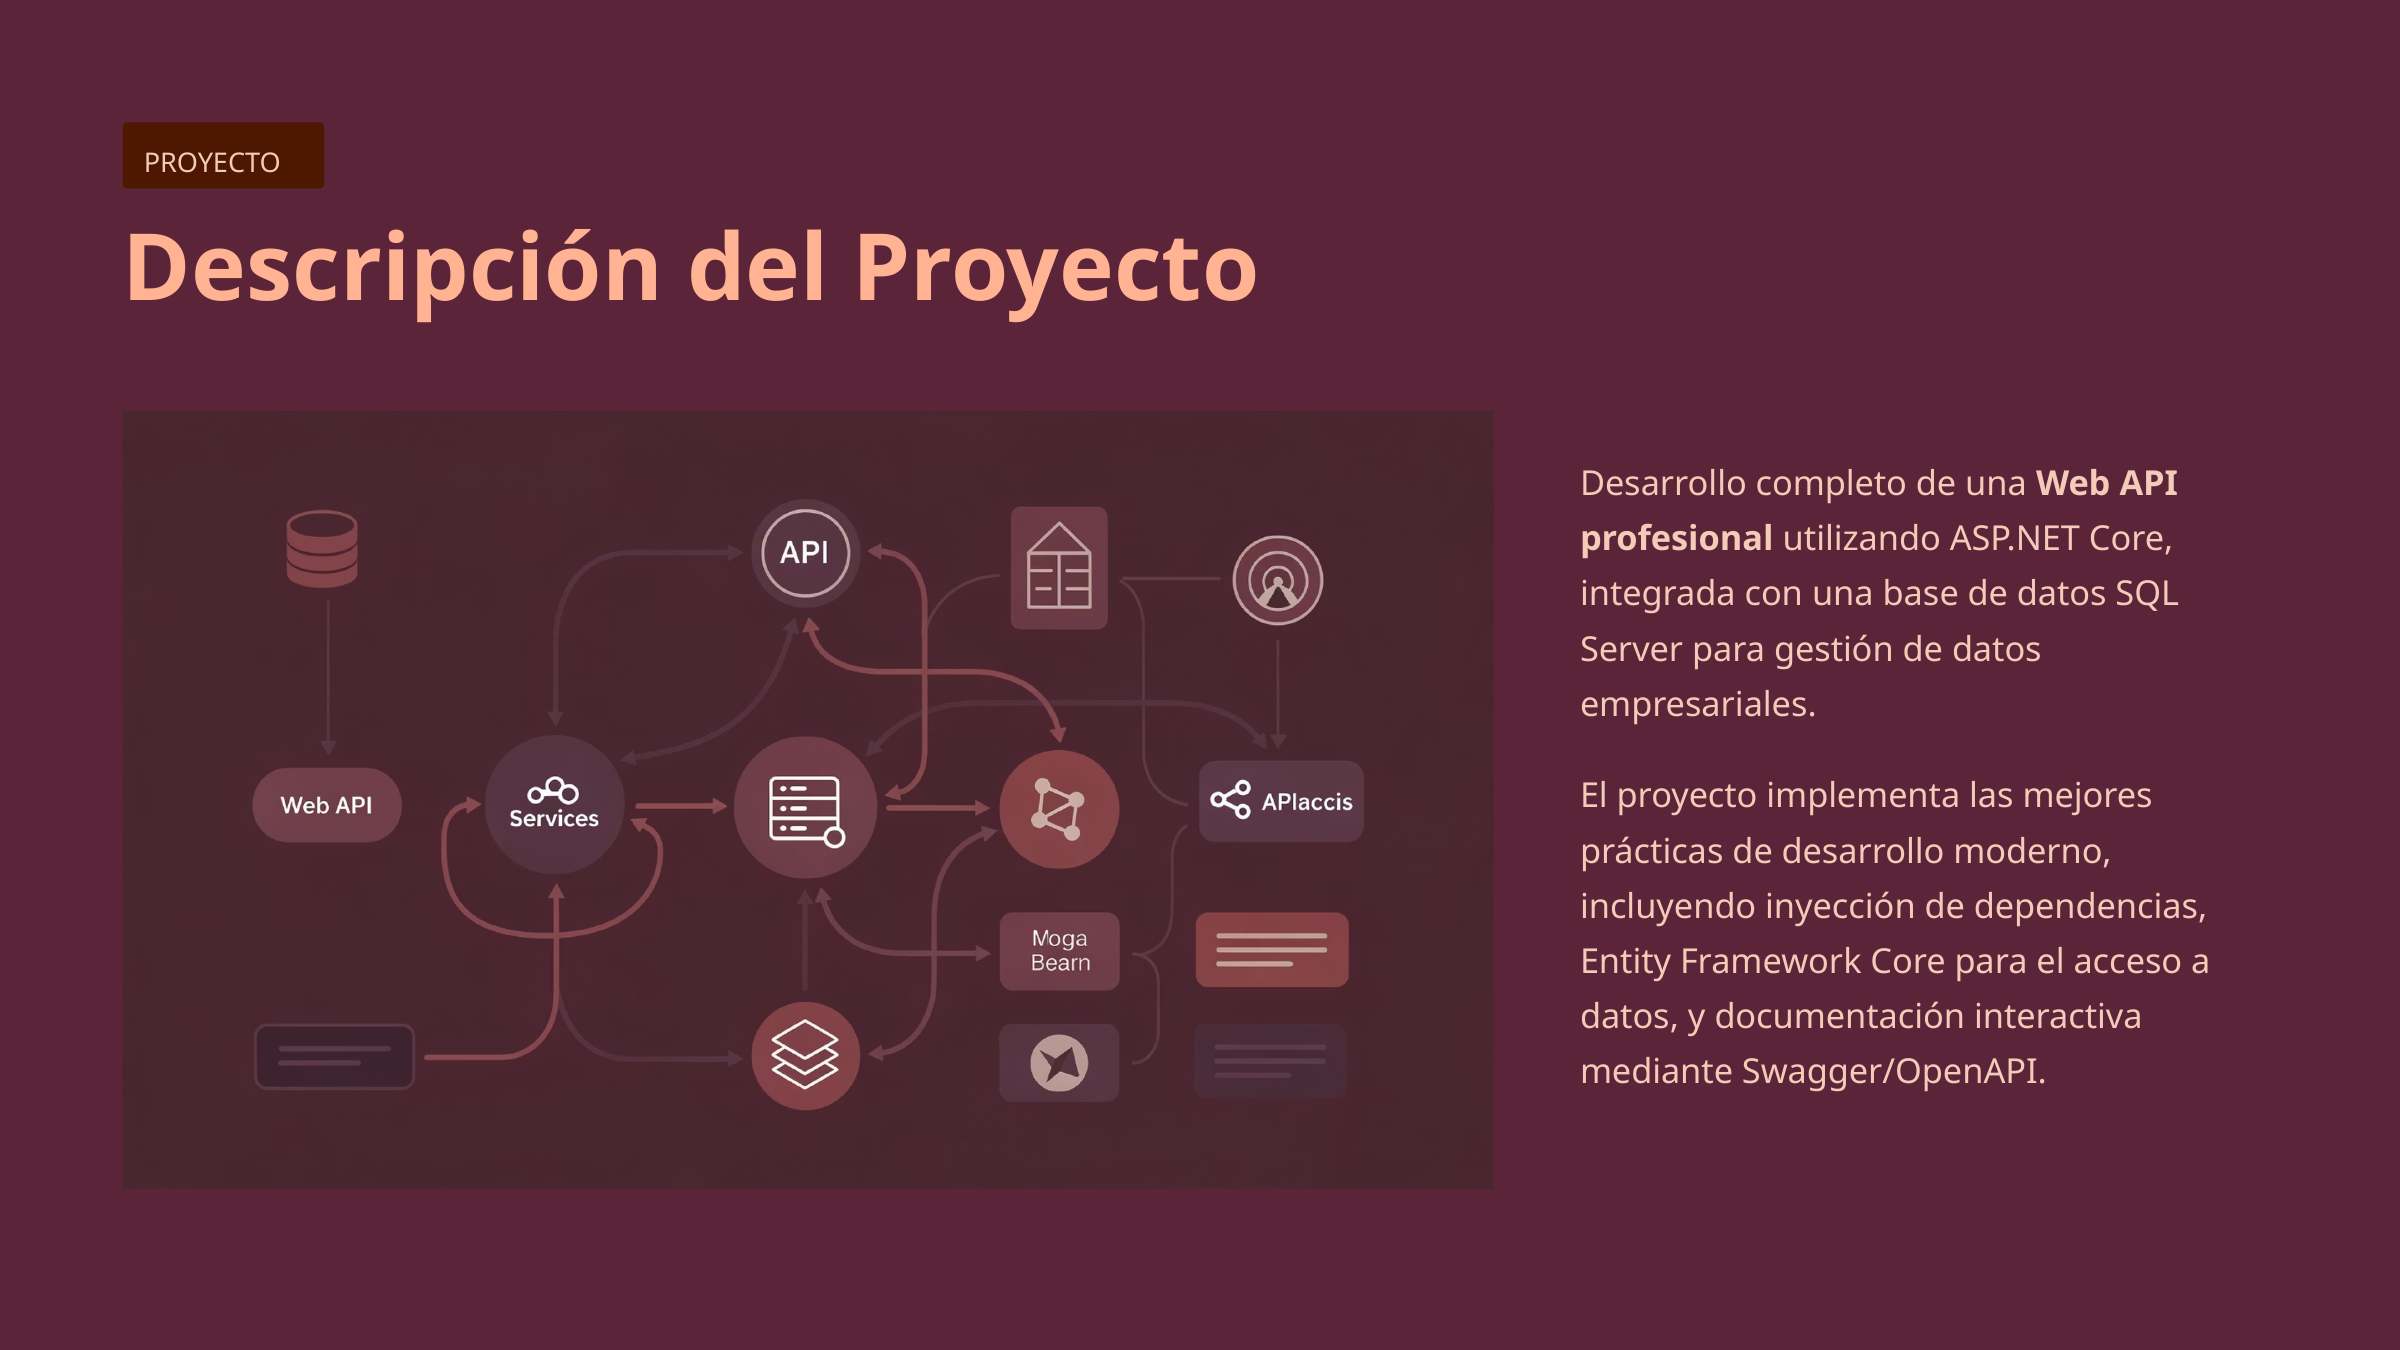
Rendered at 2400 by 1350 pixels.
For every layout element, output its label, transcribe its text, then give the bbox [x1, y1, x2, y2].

picture [122, 411, 1494, 1189]
text_box PROYECTO [143, 132, 303, 178]
text_box Descripción del Proyecto [122, 202, 1240, 320]
text_box Desarrollo completo de una Web API profesional utilizando ASP.NET Core, integrada con una base de datos SQL Server para gestión de datos empresariales. [1580, 446, 2279, 728]
text_box El proyecto implementa las mejores prácticas de desarrollo moderno, incluyendo inyección de dependencias, Entity Framework Core para el acceso a datos, y documentación interactiva mediante Swagger/OpenAPI. [1580, 759, 2279, 1153]
text_box [122, 122, 325, 189]
